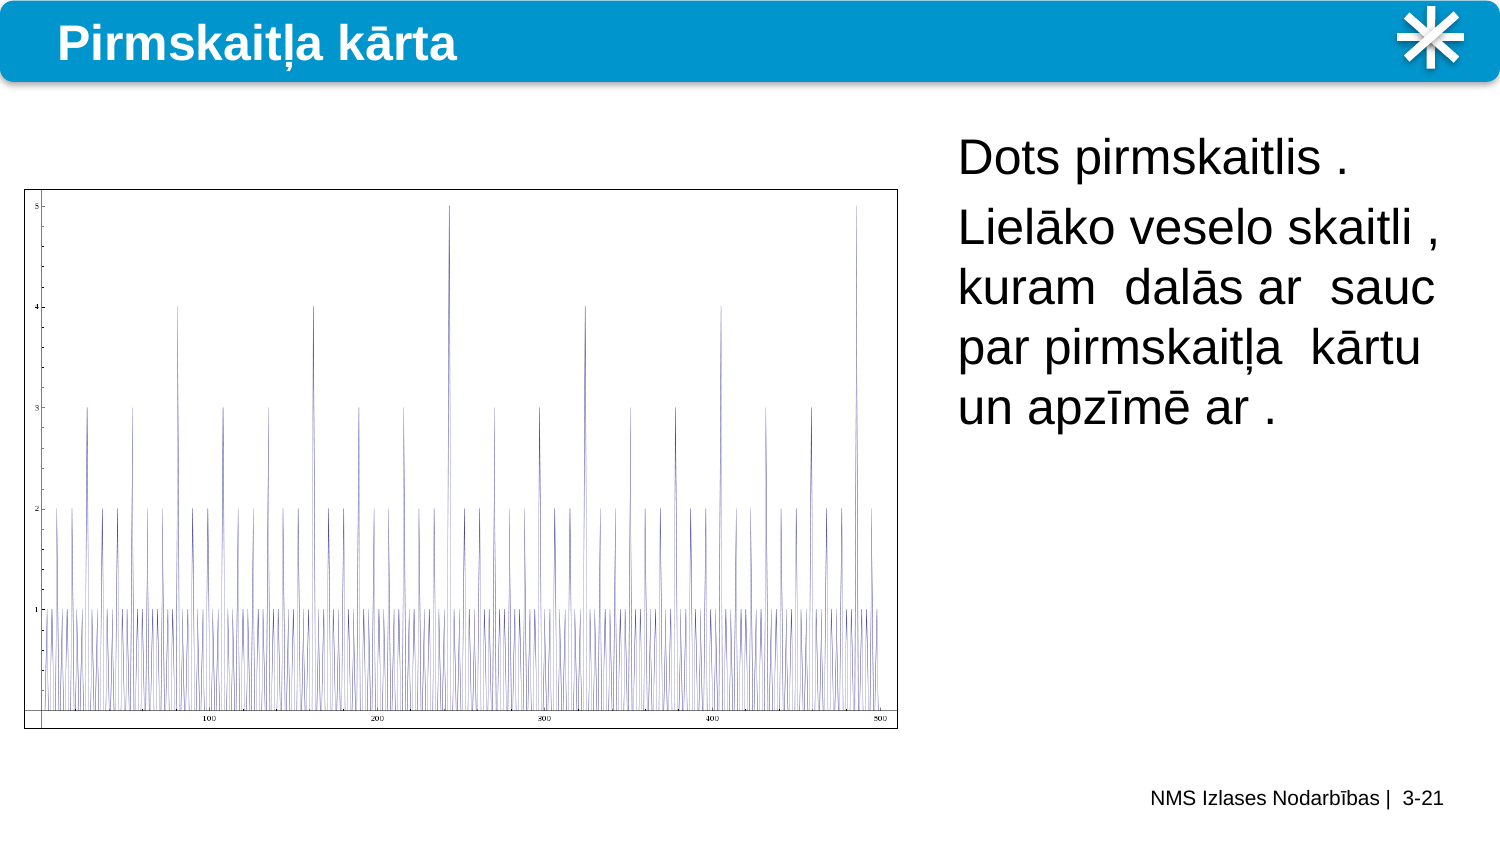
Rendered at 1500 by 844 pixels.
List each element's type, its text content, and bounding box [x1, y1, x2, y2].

title Pirmskaitļa kārta [56, 10, 1307, 73]
picture [24, 188, 898, 729]
